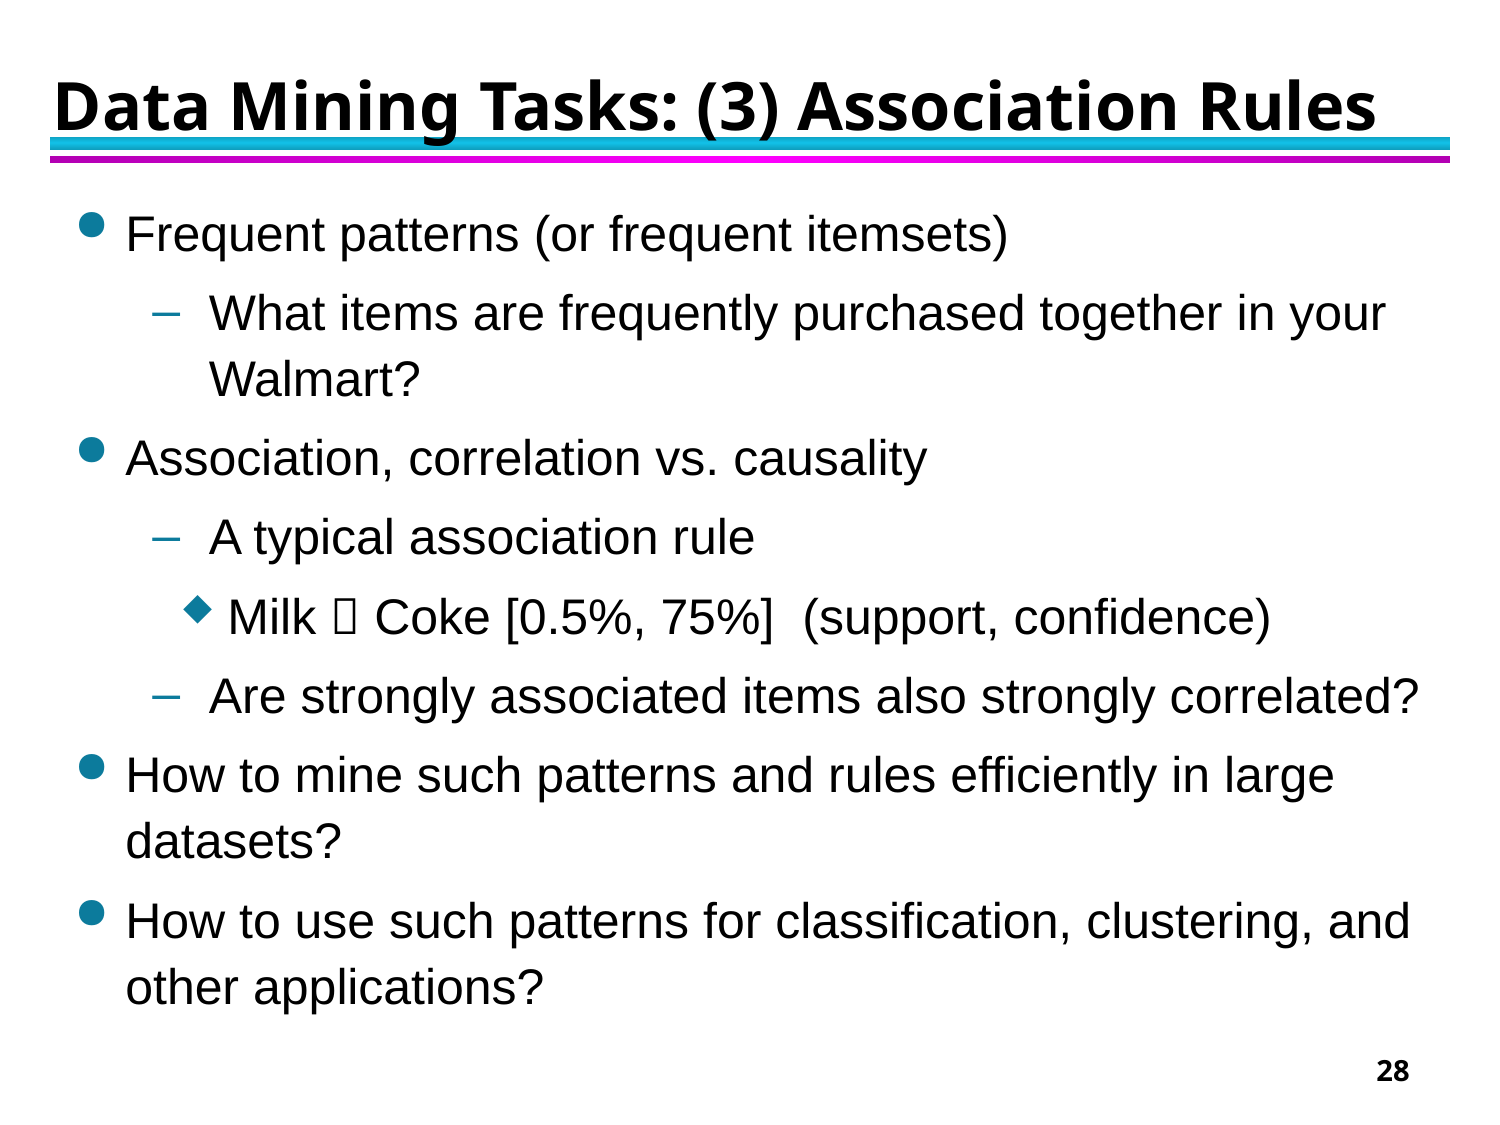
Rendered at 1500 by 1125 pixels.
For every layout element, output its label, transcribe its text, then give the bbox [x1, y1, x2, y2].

list Frequent patterns (or frequent itemsets) What items are frequently purchased together in your Walmart? Association, correlation vs. causality A typical association rule Milk  Coke [0.5%, 75%] (support, confidence) Are strongly associated items also strongly correlated? How to mine such patterns and rules efficiently in large datasets? How to use such patterns for classification, clustering, and other applications? [62, 187, 1475, 1025]
slide_number 28 [1074, 1042, 1425, 1103]
title Data Mining Tasks: (3) Association Rules [37, 24, 1475, 188]
